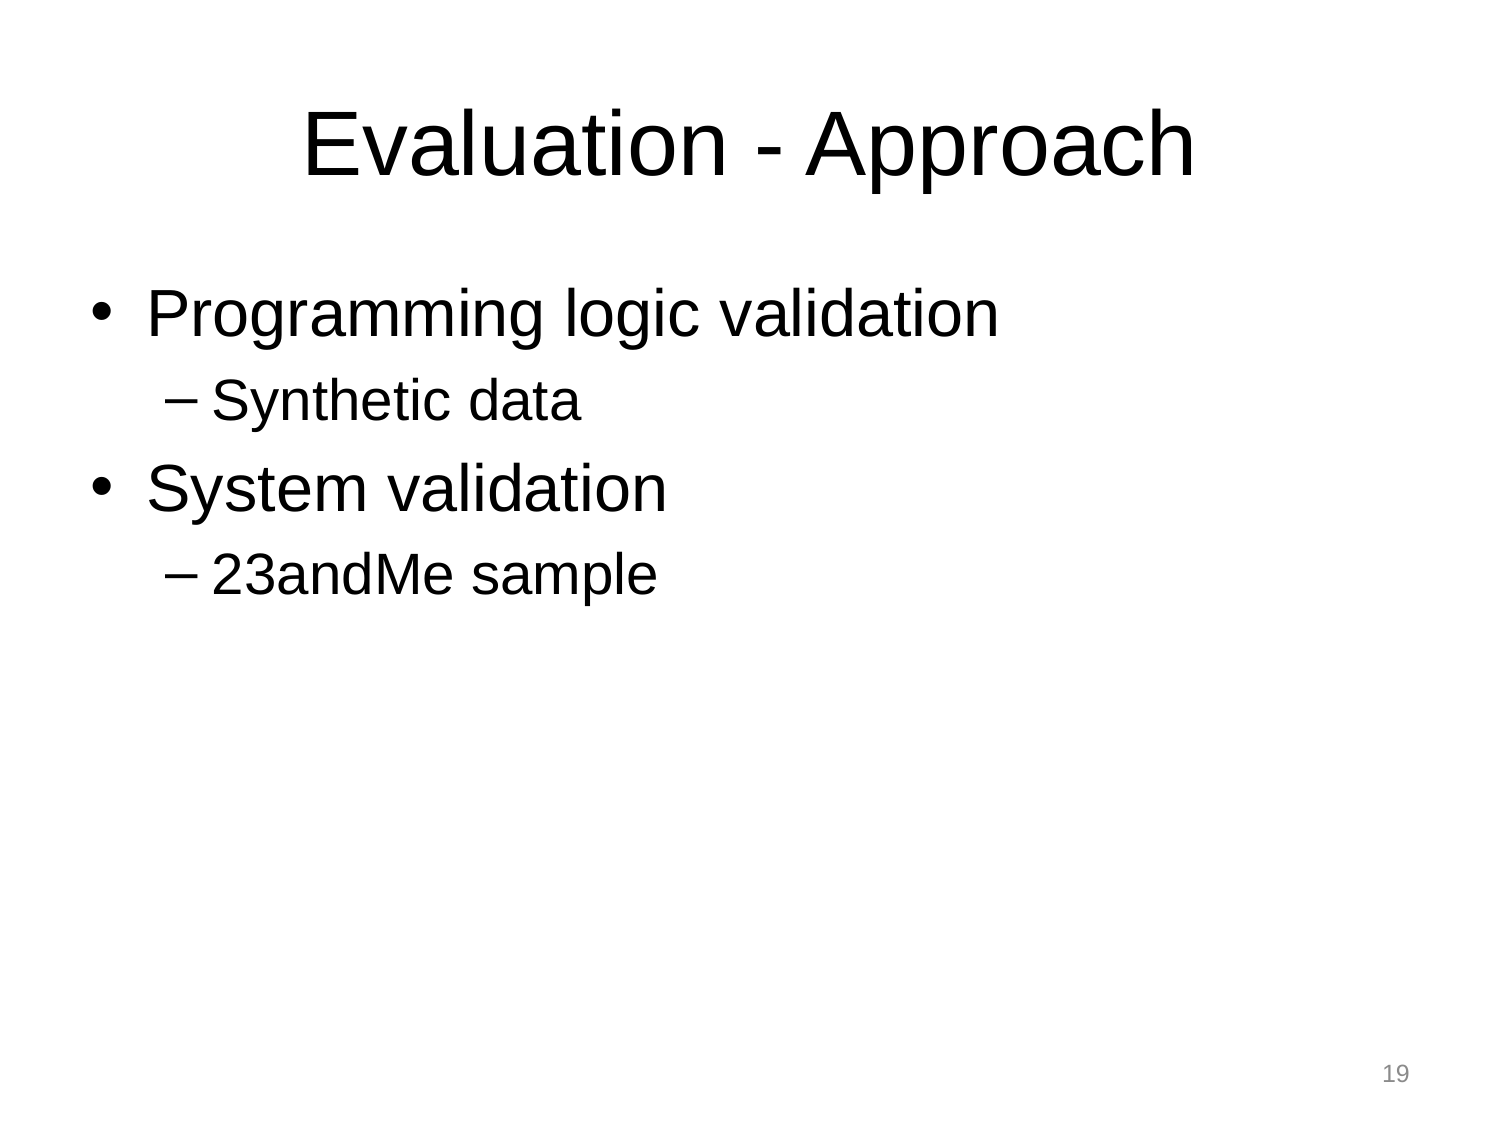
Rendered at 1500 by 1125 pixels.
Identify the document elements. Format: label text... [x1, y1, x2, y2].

slide_number 19 [1074, 1042, 1425, 1103]
list Programming logic validation Synthetic data System validation 23andMe sample [75, 262, 1425, 1005]
title Evaluation - Approach [75, 45, 1425, 233]
